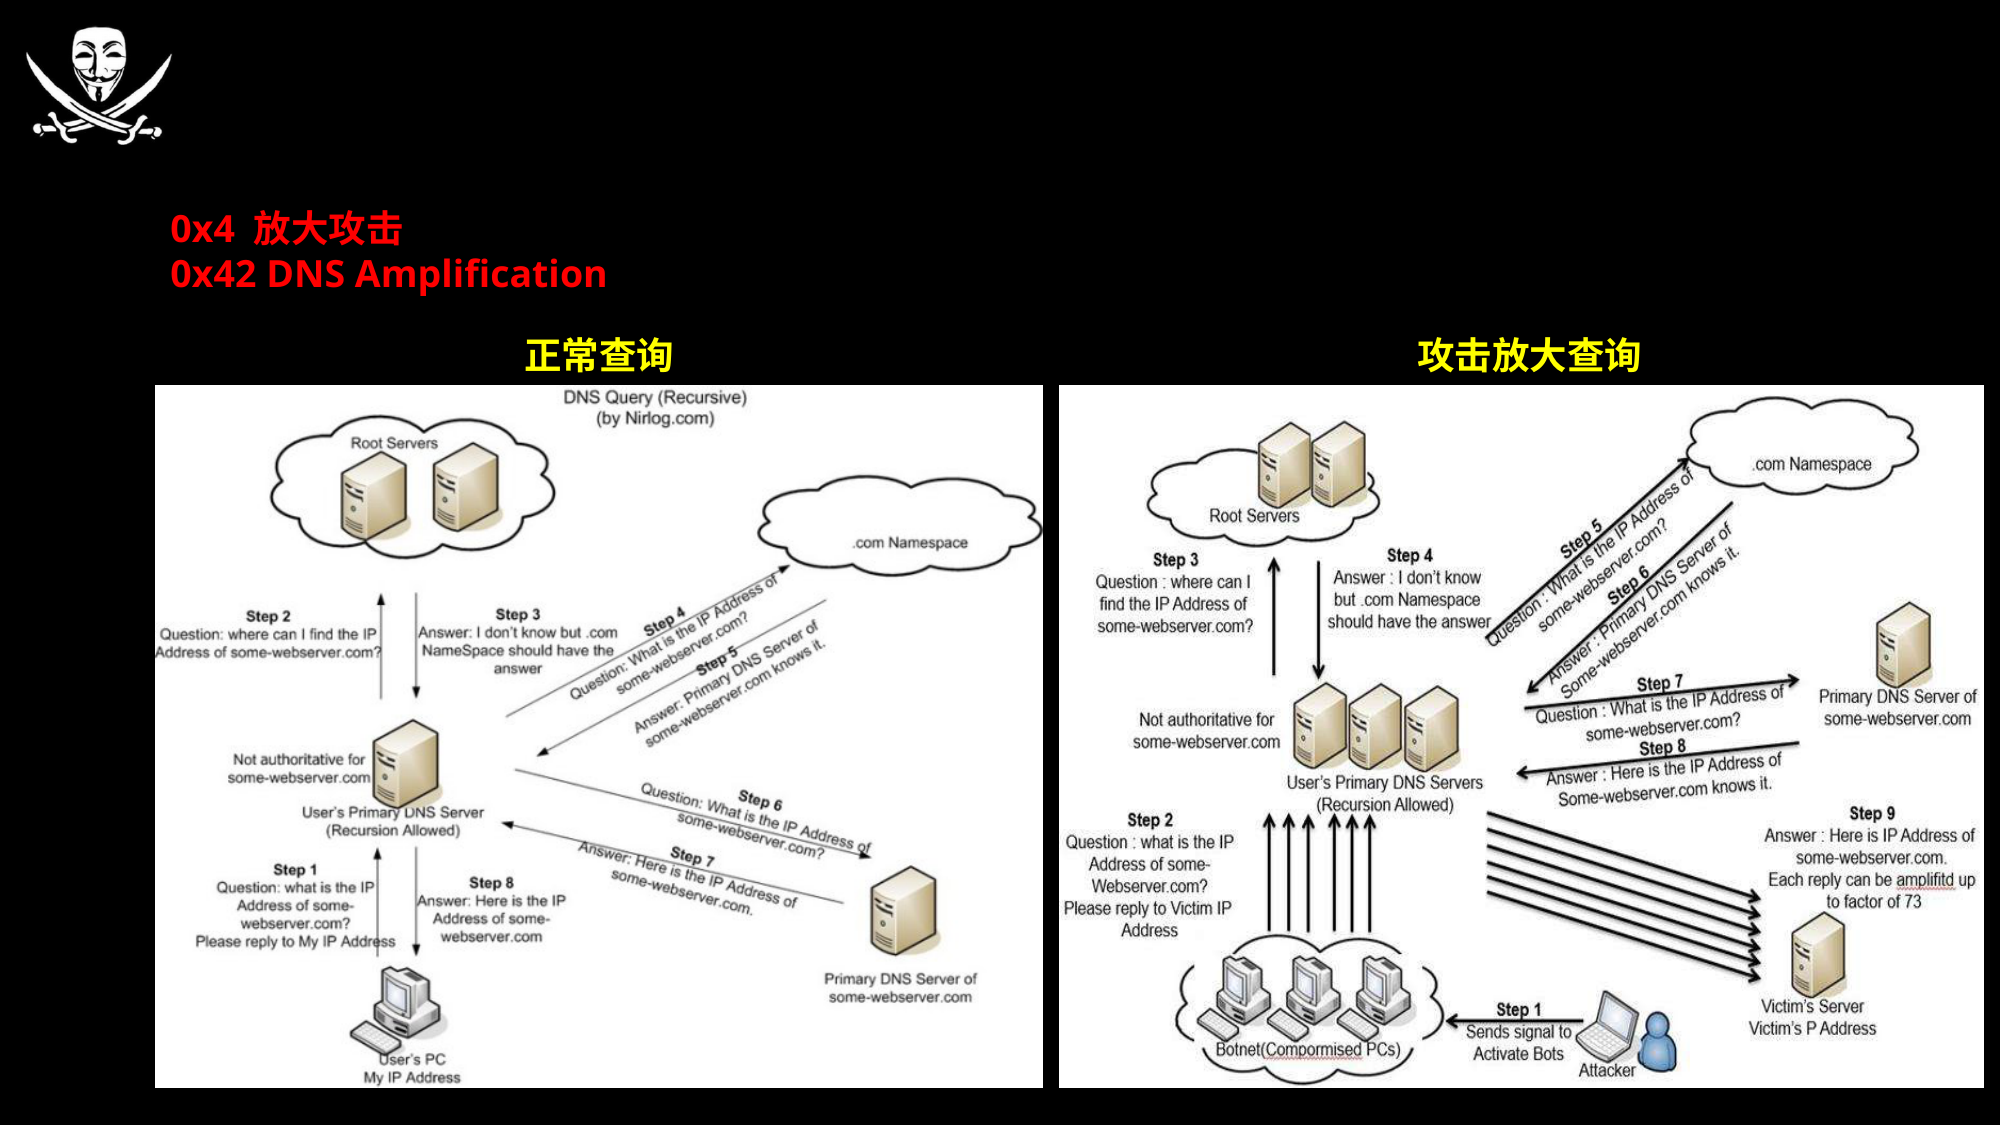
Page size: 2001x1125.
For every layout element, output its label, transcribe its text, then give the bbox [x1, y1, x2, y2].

text_box 正常查询 [335, 324, 863, 385]
text_box 0x4 放大攻击 0x42 DNS Amplification [155, 197, 1156, 303]
picture [24, 23, 173, 145]
text_box 攻击放大查询 [1266, 324, 1794, 385]
picture [1059, 385, 1984, 1088]
picture [155, 385, 1043, 1088]
